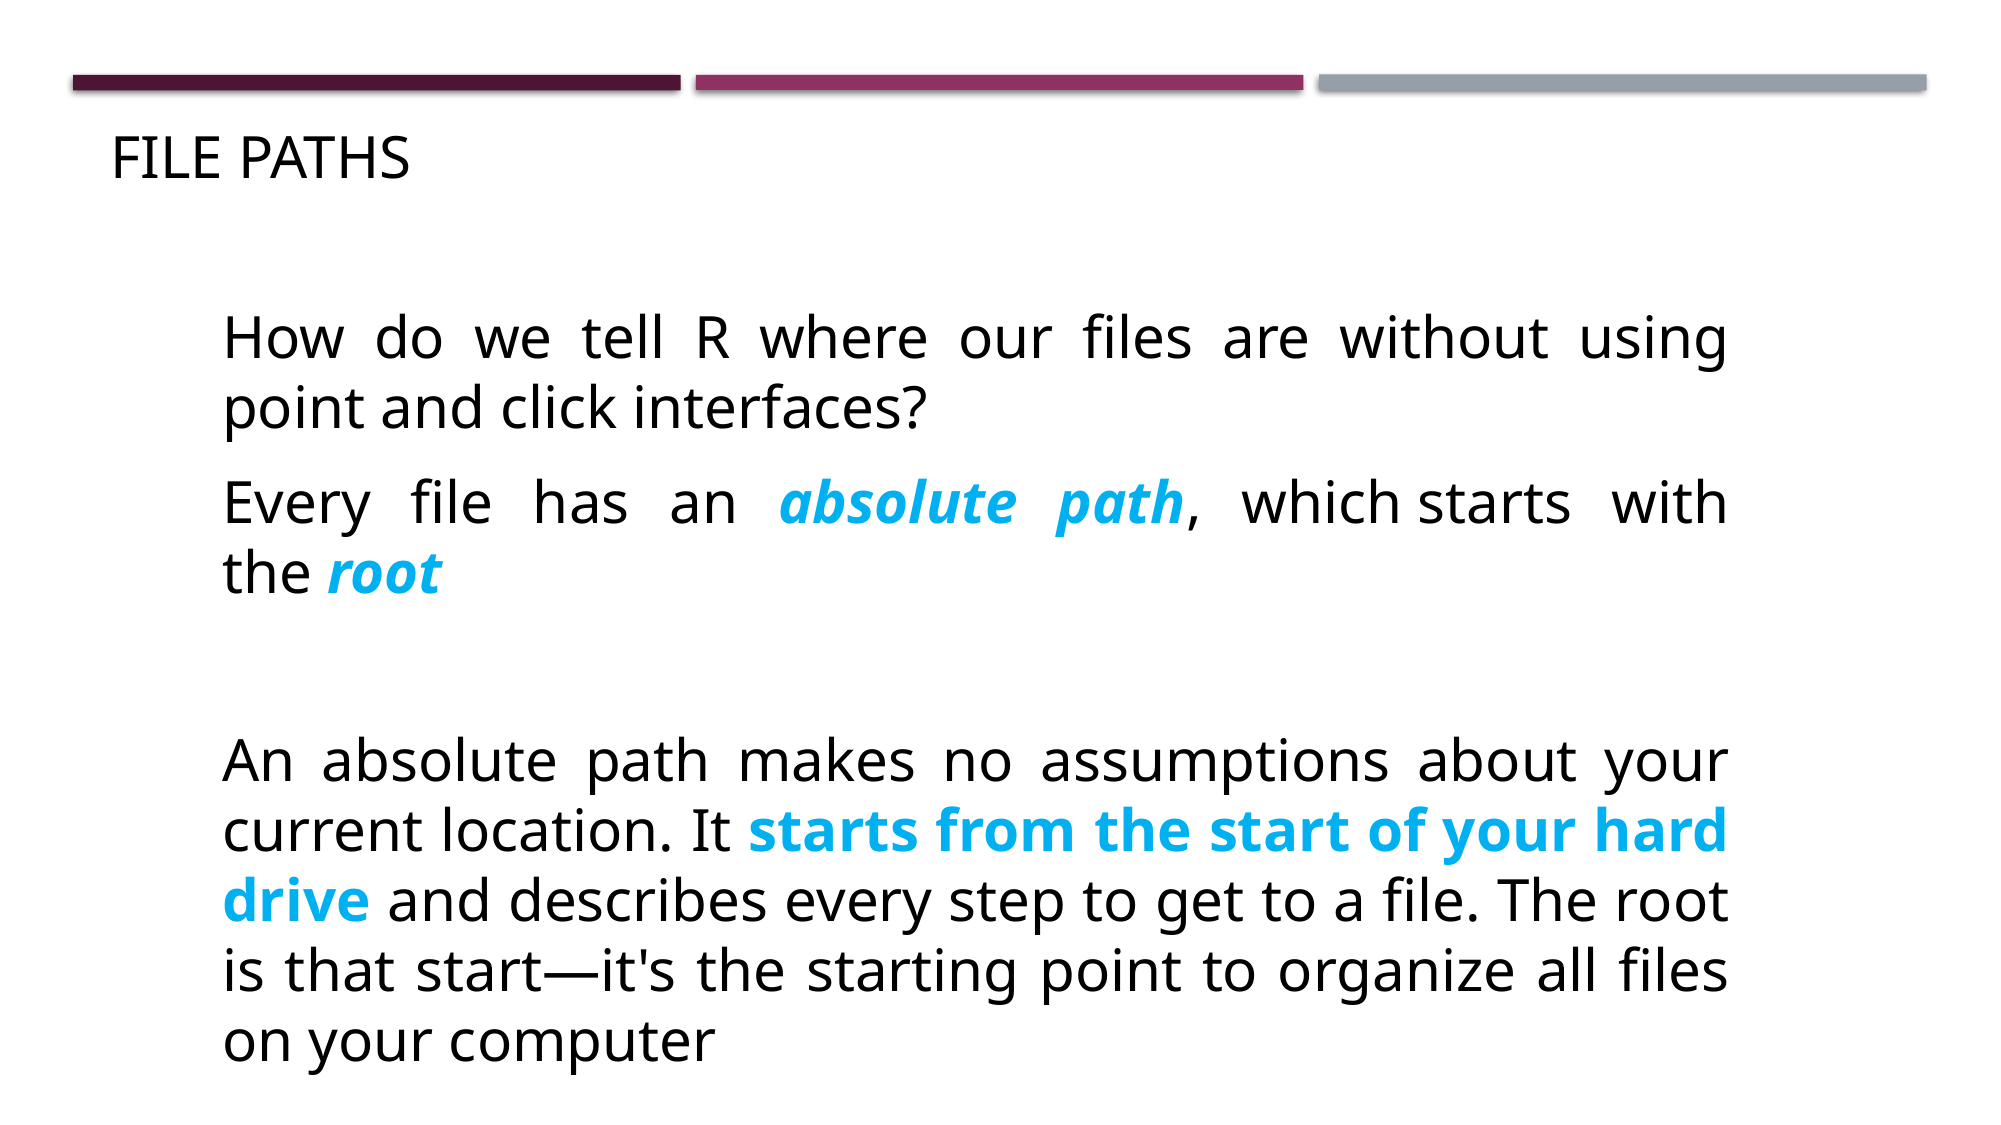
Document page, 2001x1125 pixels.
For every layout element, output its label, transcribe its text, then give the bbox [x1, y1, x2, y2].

text_box File paths [95, 112, 1886, 204]
text_box How do we tell R where our files are without using point and click interfaces? Every file has an absolute path, which starts with the root An absolute path makes no assumptions about your current location. It starts from the start of your hard drive and describes every step to get to a file. The root is that start—it's the starting point to organize all files on your computer [207, 293, 1745, 976]
